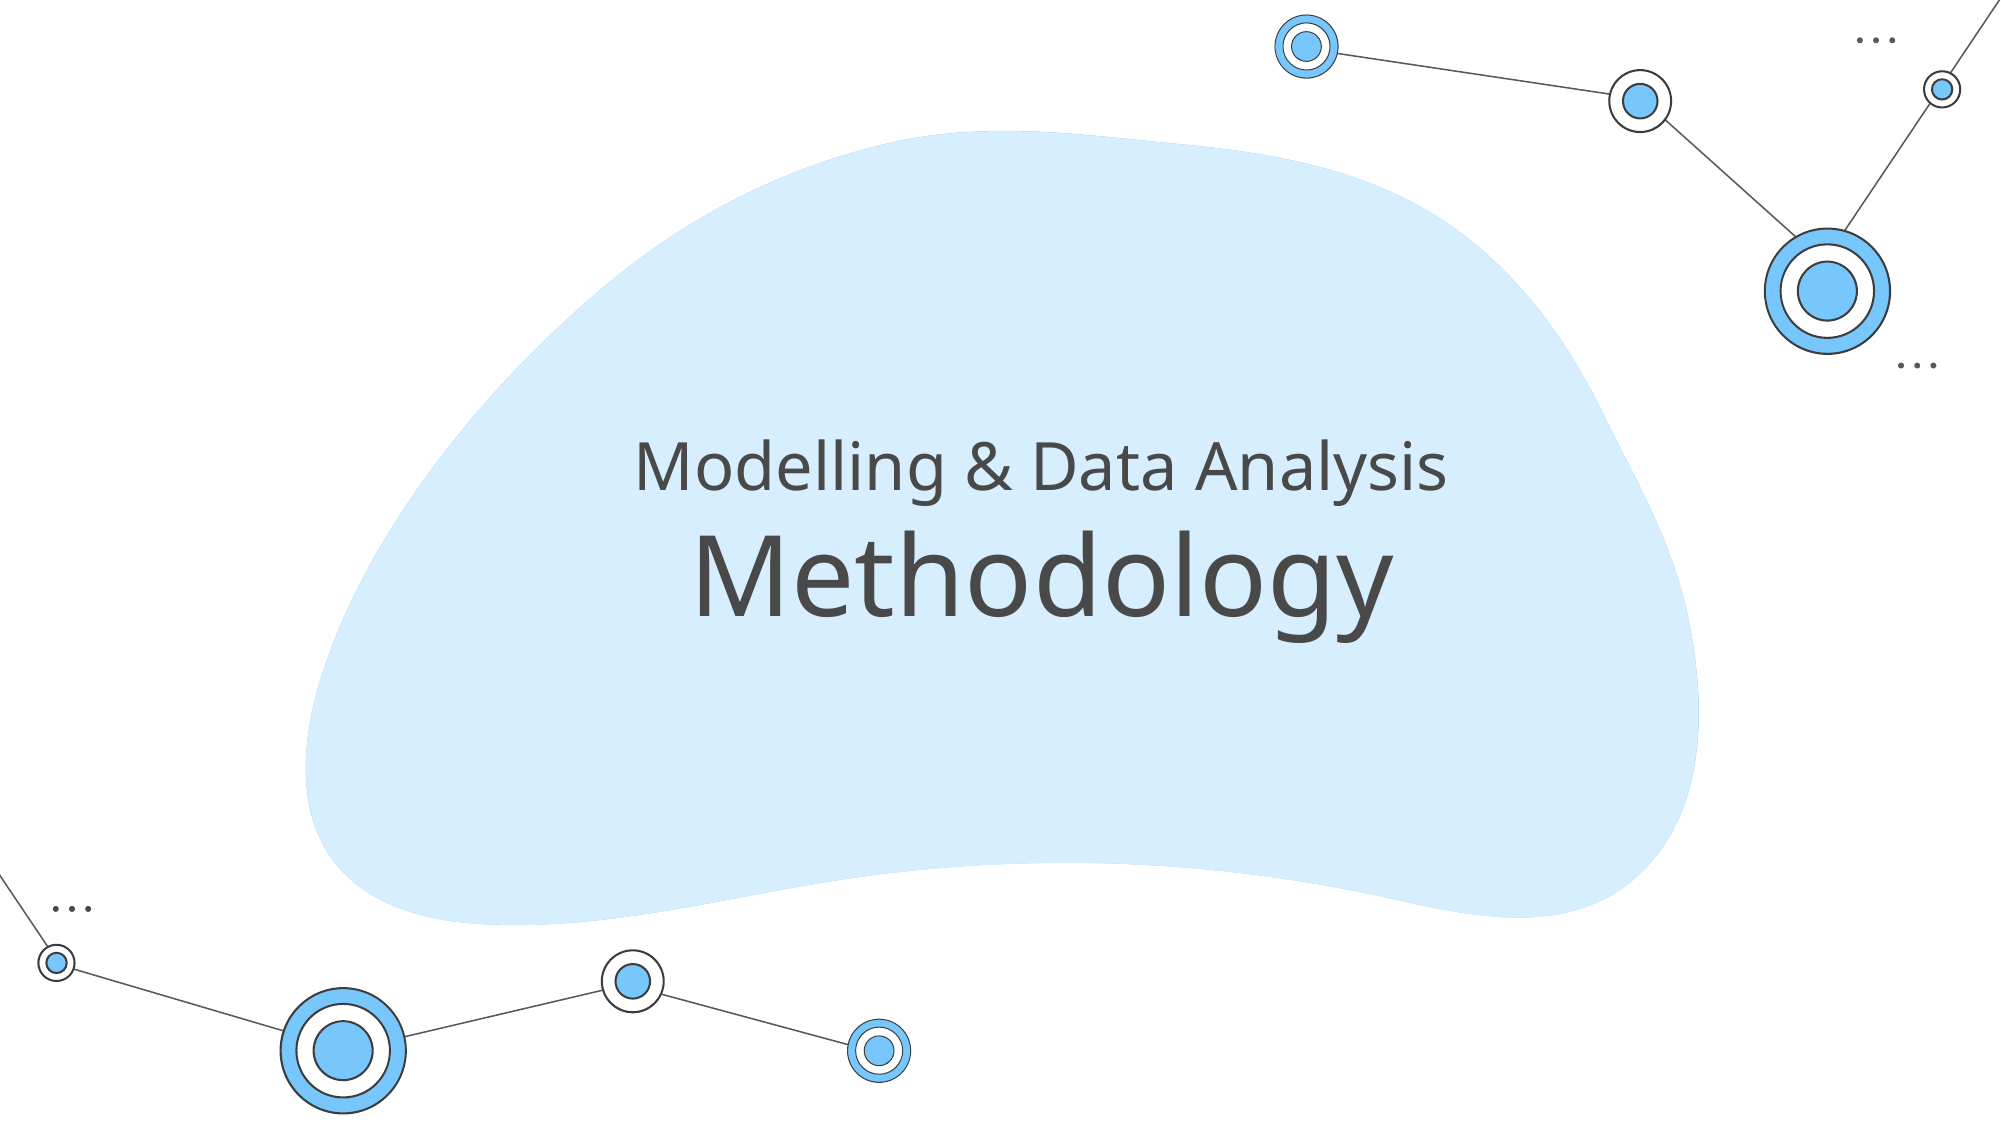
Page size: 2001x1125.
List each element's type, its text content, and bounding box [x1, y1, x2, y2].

title Modelling & Data Analysis Methodology [614, 323, 1469, 740]
